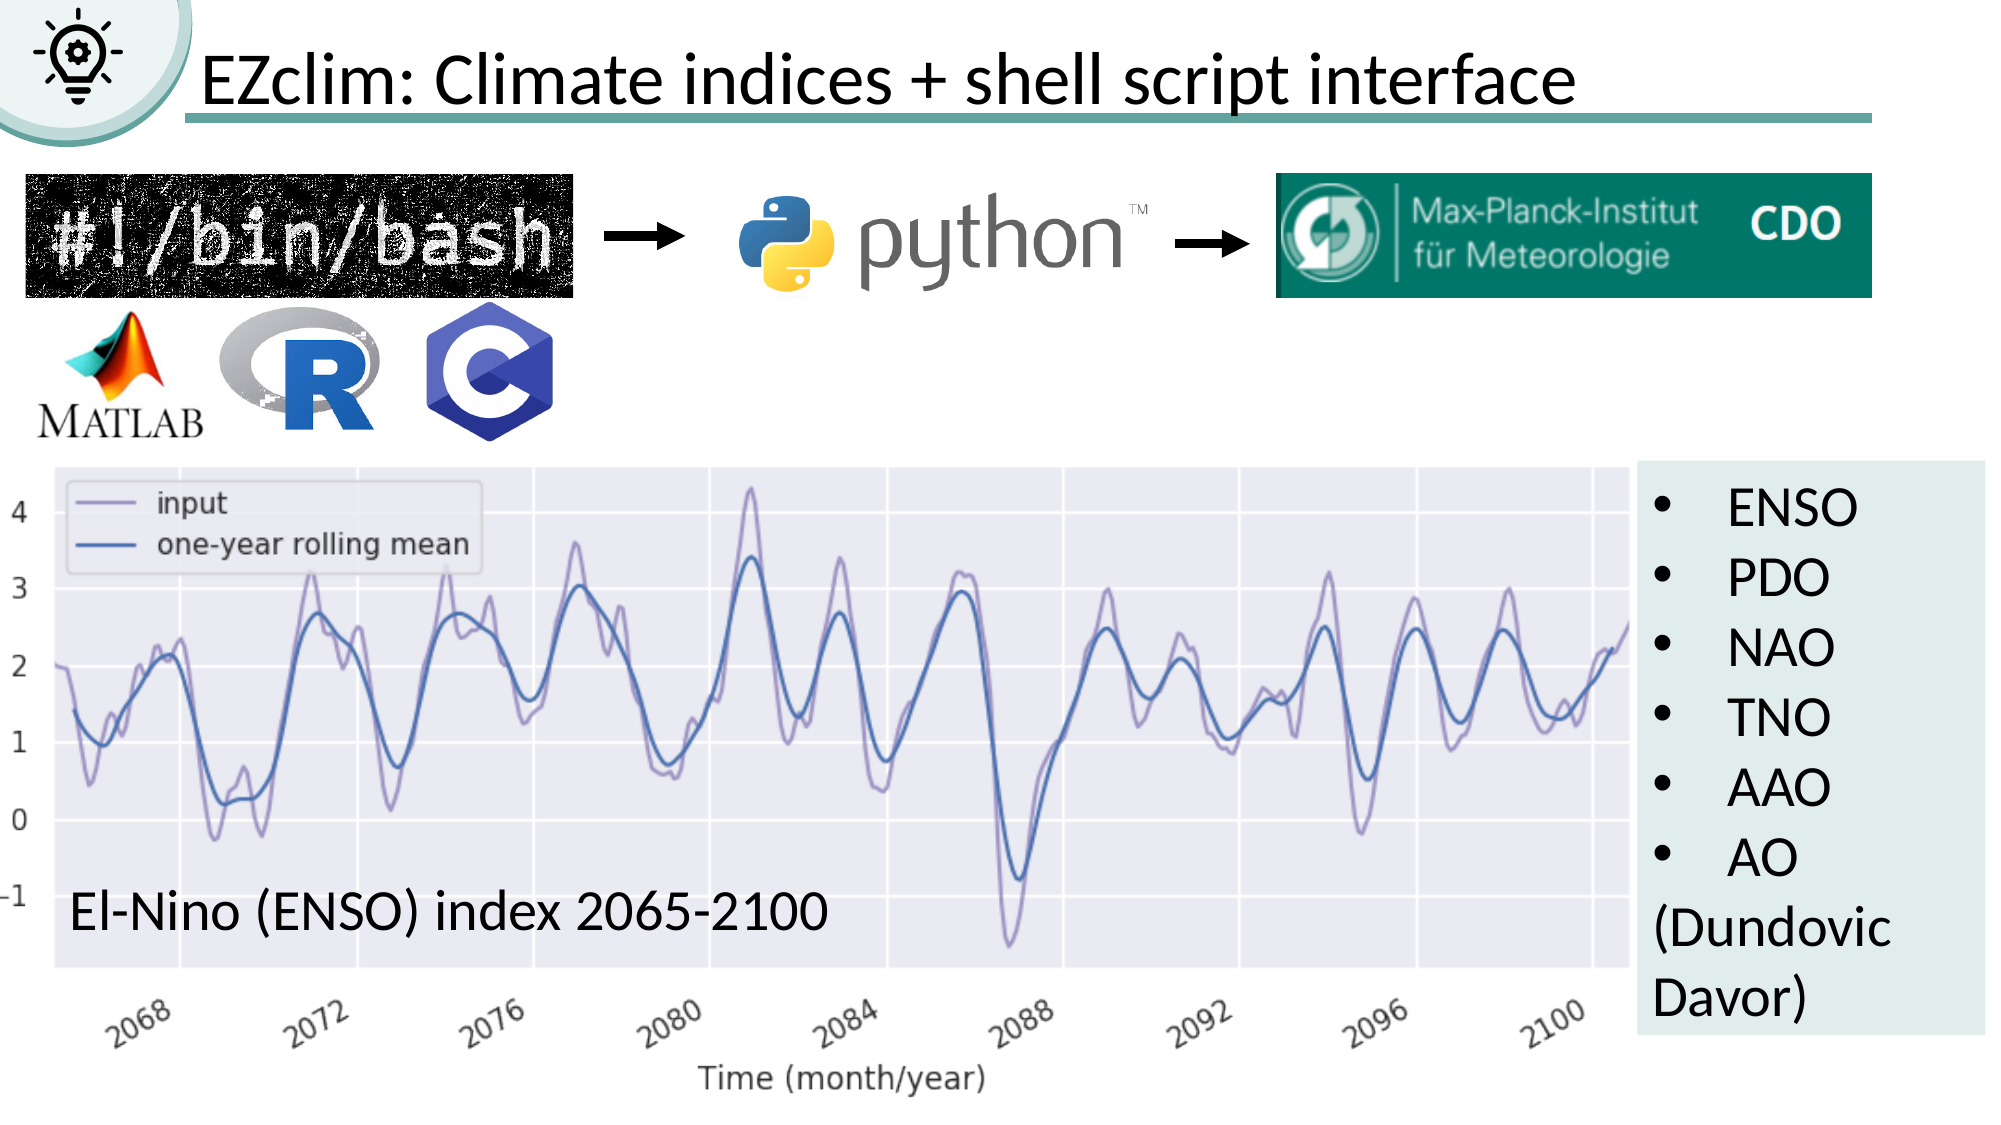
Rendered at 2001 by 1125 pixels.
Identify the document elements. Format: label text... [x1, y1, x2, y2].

text_box EZclim: Climate indices + shell script interface [186, 119, 1852, 127]
text_box ENSO PDO NAO TNO AAO AO (Dundovic Davor) [1637, 460, 1986, 1036]
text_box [0, 0, 186, 141]
picture [1276, 173, 1872, 298]
picture [0, 467, 1638, 1118]
picture [735, 186, 1149, 298]
picture [219, 306, 380, 430]
picture [25, 174, 574, 462]
text_box EZclim: Climate indices + shell script interface [186, 22, 1852, 117]
